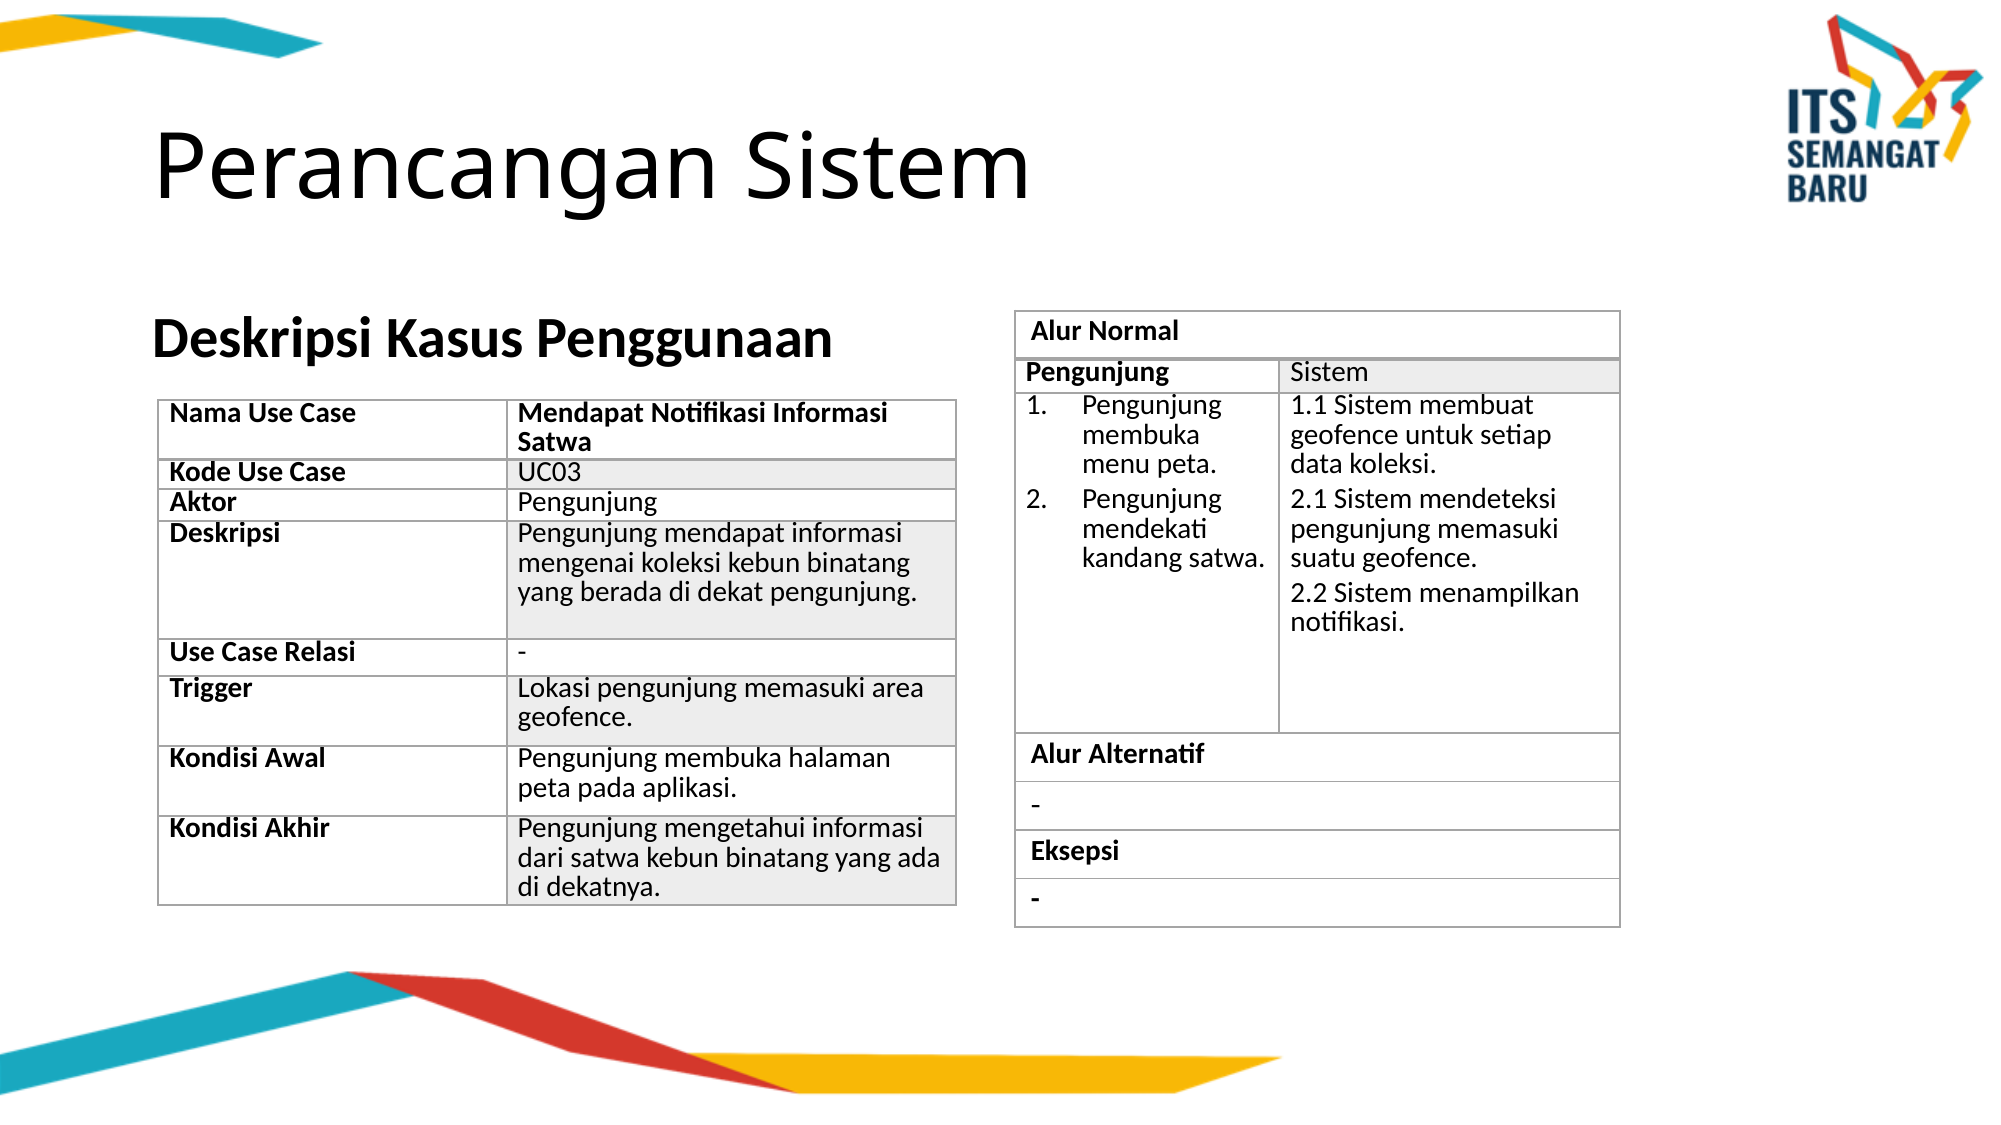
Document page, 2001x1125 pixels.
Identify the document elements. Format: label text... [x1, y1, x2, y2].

table_cell Kondisi Awal [159, 747, 506, 815]
table_cell 1.1 Sistem membuat geofence untuk setiap data koleksi. 2.1 Sistem mendeteksi pengunjung memasuki suatu geofence. 2.2 Sistem menampilkan notifikasi. [1280, 394, 1619, 732]
table_cell Alur Alternatif [1016, 734, 1619, 781]
table_cell - [508, 640, 955, 675]
table_cell Kondisi Akhir [159, 817, 506, 904]
table_cell Kode Use Case [159, 461, 506, 488]
table_header Mendapat Notifikasi Informasi Satwa [508, 401, 955, 458]
table_cell Lokasi pengunjung memasuki area geofence. [508, 677, 955, 745]
table_cell Pengunjung mengetahui informasi dari satwa kebun binatang yang ada di dekatnya. [508, 817, 955, 904]
table_cell Trigger [159, 677, 506, 745]
table_cell Aktor [159, 490, 506, 520]
title Perancangan Sistem [137, 59, 1863, 278]
table_cell UC03 [508, 461, 955, 488]
table_cell Pengunjung [1016, 361, 1278, 392]
picture [0, 0, 2001, 1125]
table_cell Pengunjung mendapat informasi mengenai koleksi kebun binatang yang berada di dekat pengunjung. [508, 522, 955, 638]
table_cell Pengunjung [508, 490, 955, 520]
list Deskripsi Kasus Penggunaan [137, 299, 1863, 1014]
table_cell Pengunjung membuka menu peta. Pengunjung mendekati kandang satwa. [1016, 394, 1278, 732]
table_cell Pengunjung membuka halaman peta pada aplikasi. [508, 747, 955, 815]
table_cell Eksepsi [1016, 831, 1619, 878]
table_header Alur Normal [1016, 312, 1619, 357]
table_header Nama Use Case [159, 401, 506, 458]
table_cell Deskripsi [159, 522, 506, 638]
table_cell [1016, 782, 1619, 829]
table_cell Sistem [1280, 361, 1619, 392]
table_cell Use Case Relasi [159, 640, 506, 675]
table_cell - [1016, 879, 1619, 926]
